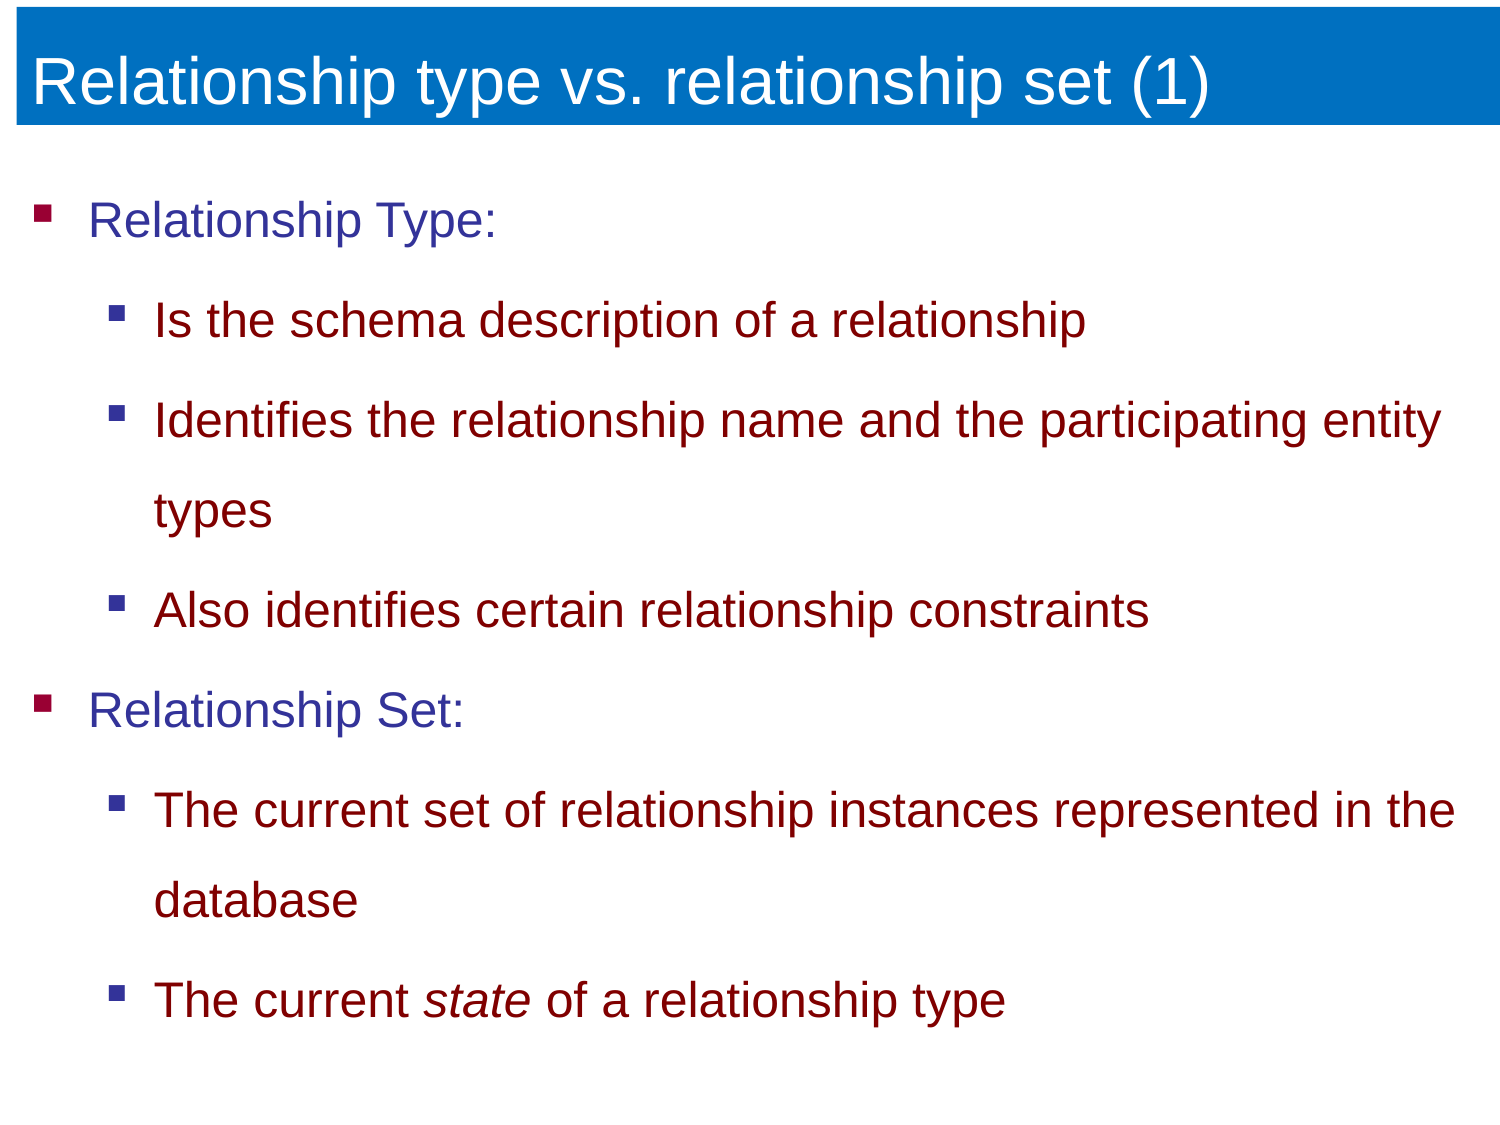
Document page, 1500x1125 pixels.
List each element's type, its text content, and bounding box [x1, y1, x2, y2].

title Relationship type vs. relationship set (1) [16, 6, 1500, 125]
list Relationship Type: Is the schema description of a relationship Identifies the relationship name and the participating entity types Also identifies certain relationship constraints Relationship Set: The current set of relationship instances represented in the database The current state of a relationship type [16, 149, 1488, 1113]
